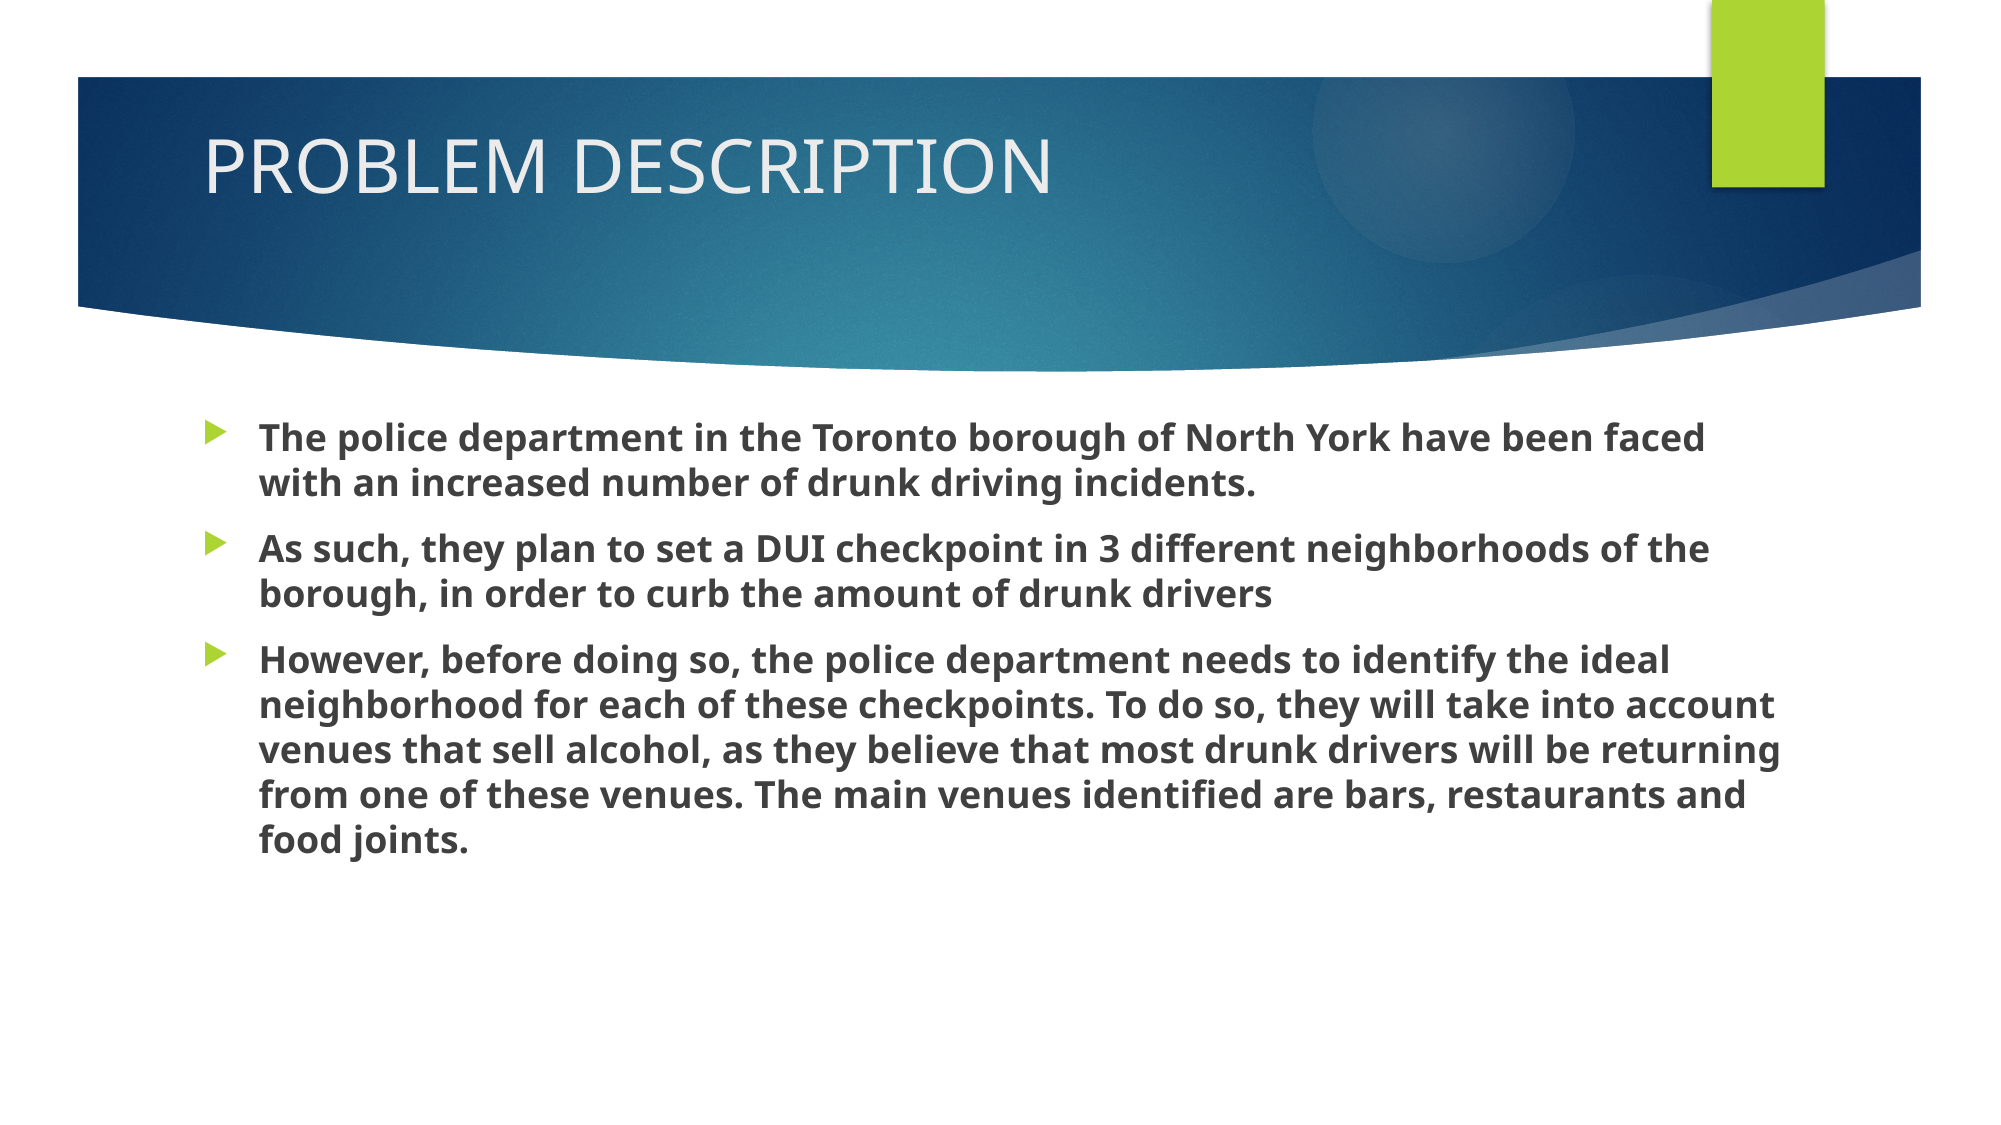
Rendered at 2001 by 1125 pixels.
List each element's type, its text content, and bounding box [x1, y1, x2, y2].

list The police department in the Toronto borough of North York have been faced with an increased number of drunk driving incidents. As such, they plan to set a DUI checkpoint in 3 different neighborhoods of the borough, in order to curb the amount of drunk drivers However, before doing so, the police department needs to identify the ideal neighborhood for each of these checkpoints. To do so, they will take into account venues that sell alcohol, as they believe that most drunk drivers will be returning from one of these venues. The main venues identified are bars, restaurants and food joints. [187, 406, 1813, 1125]
title PROBLEM DESCRIPTION [187, 101, 1813, 227]
